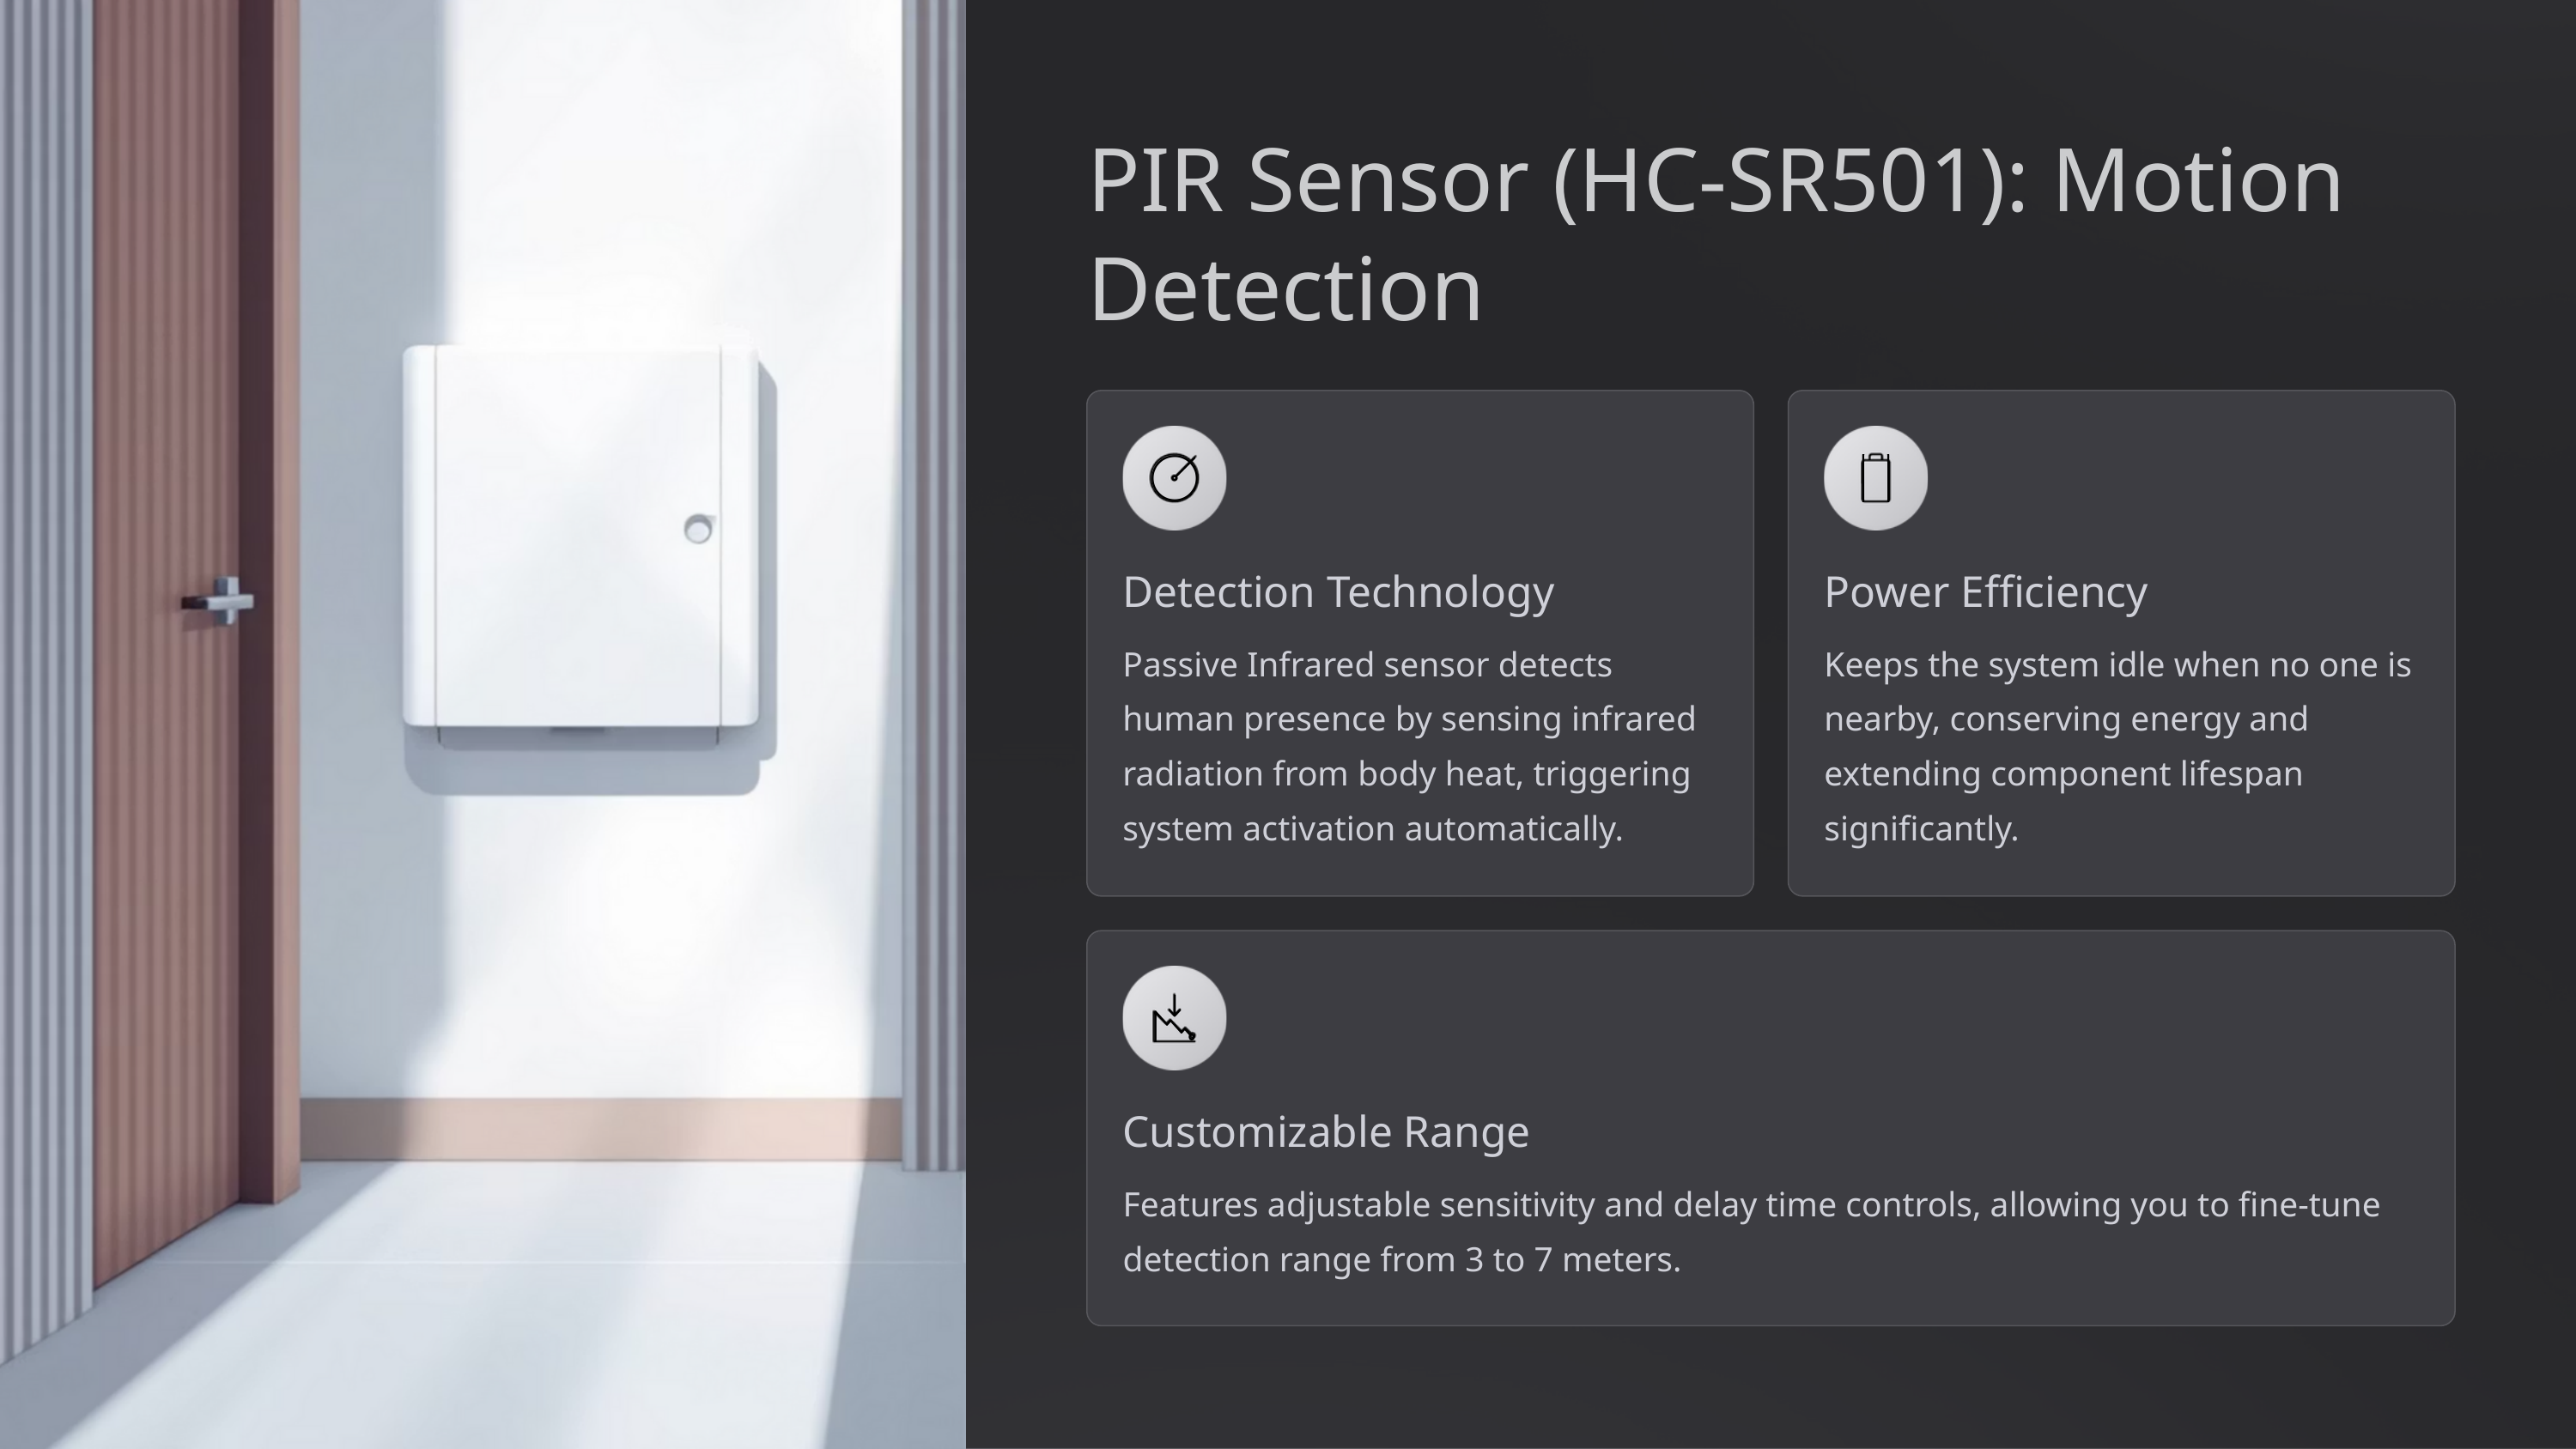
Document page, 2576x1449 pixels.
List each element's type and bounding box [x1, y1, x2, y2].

text_box [0, 0, 967, 1449]
text_box [1122, 966, 1227, 1070]
text_box [1122, 426, 1227, 530]
text_box [1085, 389, 1755, 897]
text_box [1824, 426, 1929, 530]
text_box [1085, 930, 2457, 1327]
text_box [1787, 389, 2457, 897]
text_box [967, 0, 2576, 1449]
